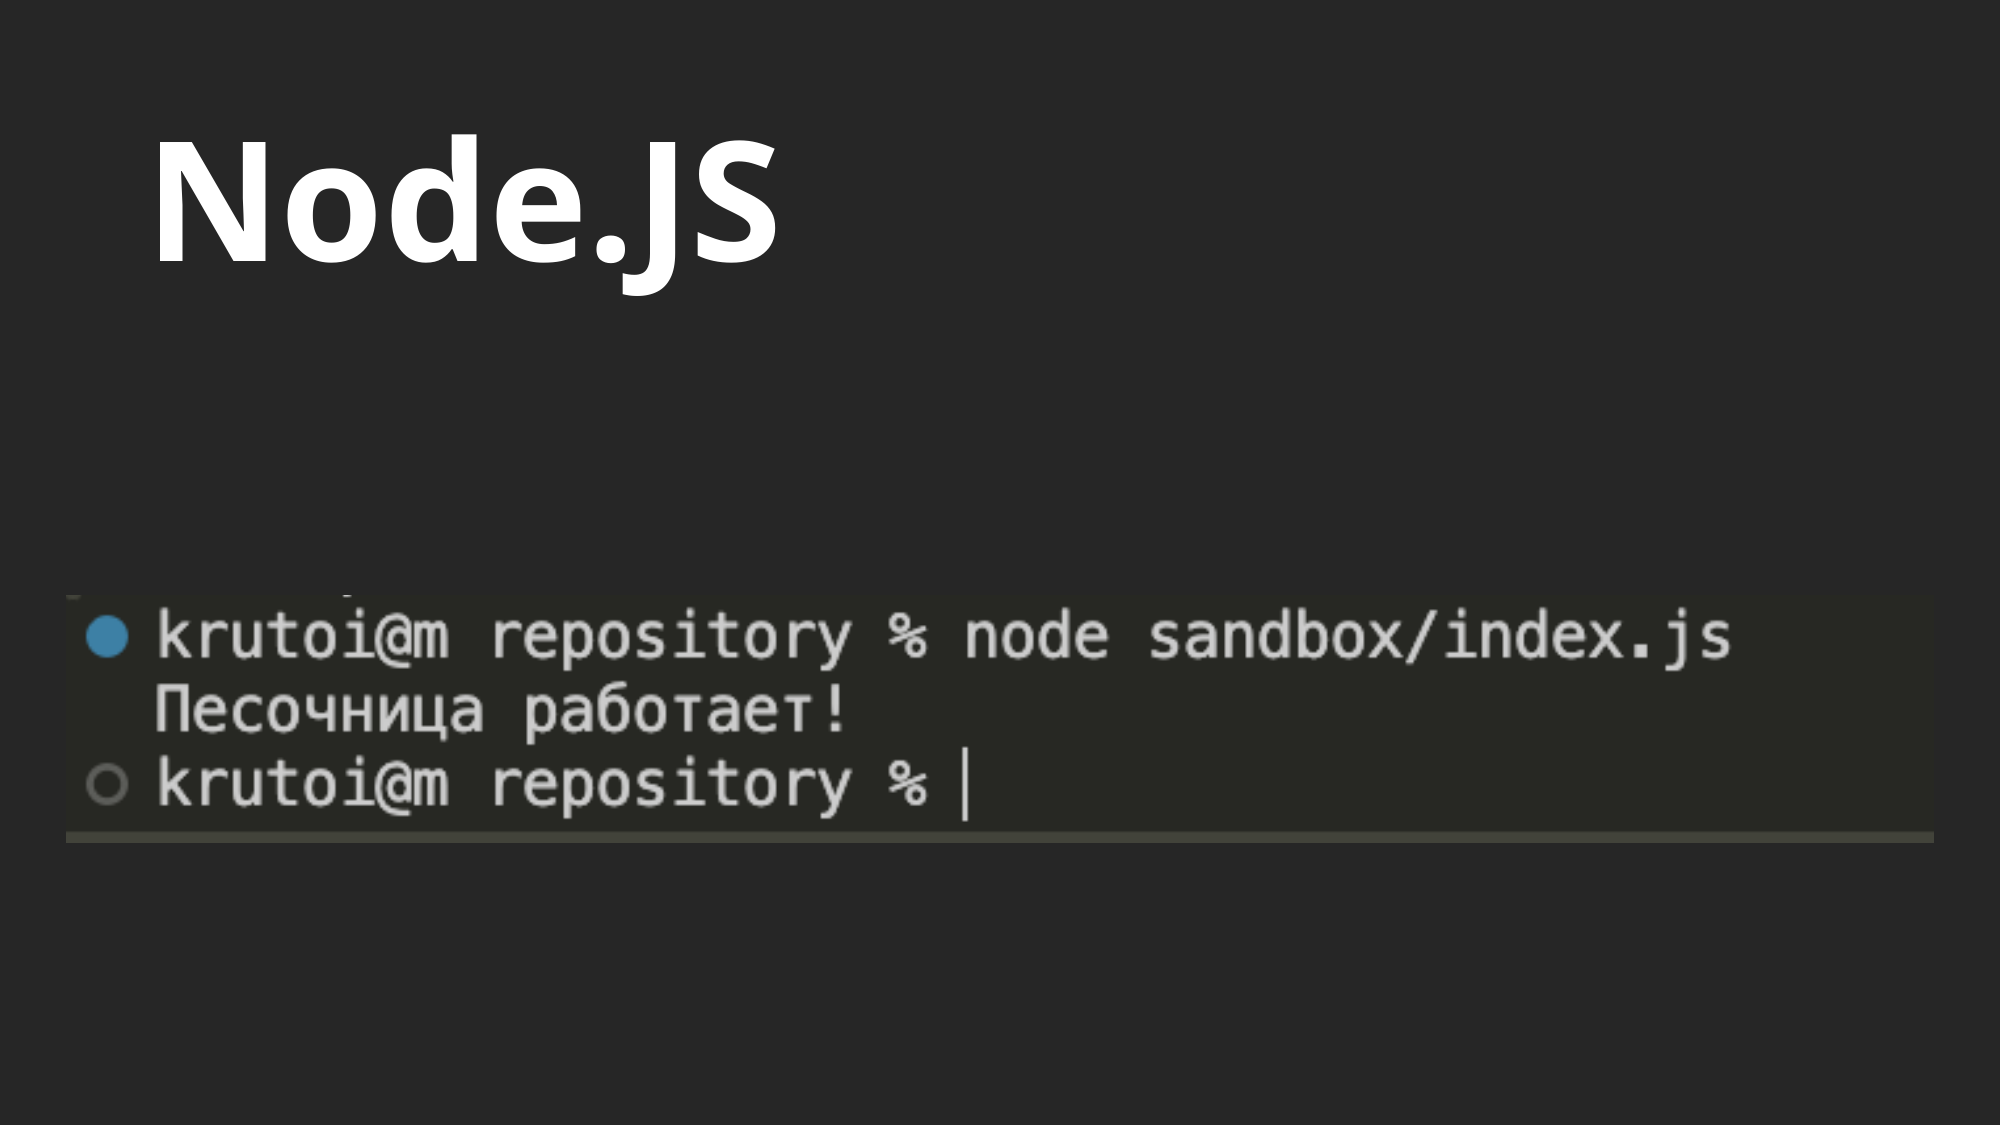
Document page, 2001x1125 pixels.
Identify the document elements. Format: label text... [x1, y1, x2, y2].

picture [66, 595, 1934, 843]
title Node.JS [130, 98, 1631, 306]
